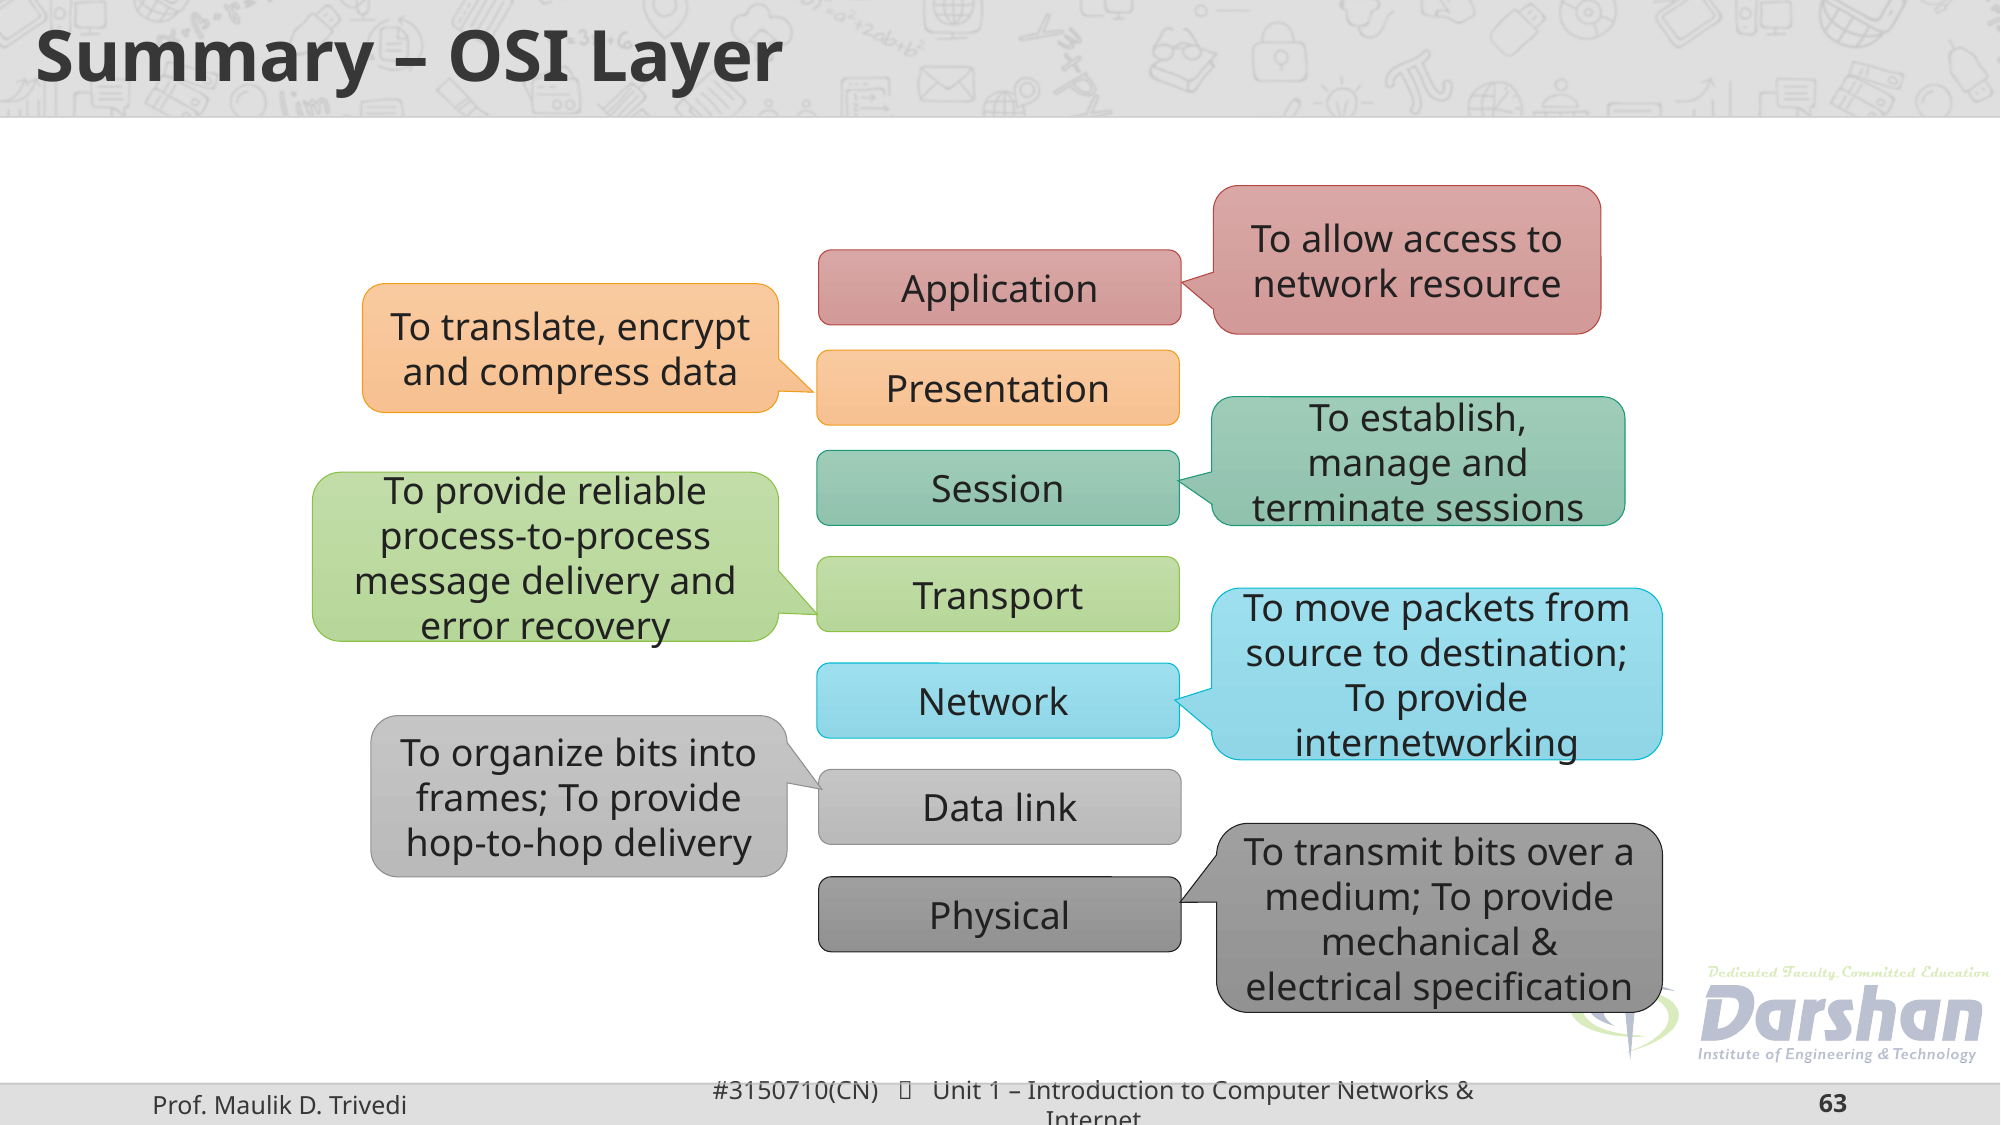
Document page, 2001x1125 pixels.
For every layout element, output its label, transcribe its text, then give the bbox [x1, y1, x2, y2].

text_box To transmit bits over a medium; To provide mechanical & electrical specification [1179, 822, 1664, 1013]
text_box To establish, manage and terminate sessions [1176, 396, 1626, 527]
text_box To organize bits into frames; To provide hop-to-hop delivery [370, 715, 824, 878]
title Summary – OSI Layer [0, 0, 2000, 117]
text_box Application [818, 249, 1182, 326]
text_box Presentation [816, 349, 1180, 426]
text_box To allow access to network resource [1180, 185, 1602, 335]
text_box Data link [818, 768, 1182, 845]
text_box To translate, encrypt and compress data [361, 283, 815, 414]
text_box Physical [818, 876, 1182, 953]
text_box Session [816, 449, 1180, 526]
text_box Network [816, 662, 1180, 739]
text_box To move packets from source to destination; To provide internetworking [1173, 587, 1663, 761]
text_box To provide reliable process-to-process message delivery and error recovery [311, 471, 819, 642]
text_box Transport [816, 556, 1180, 633]
